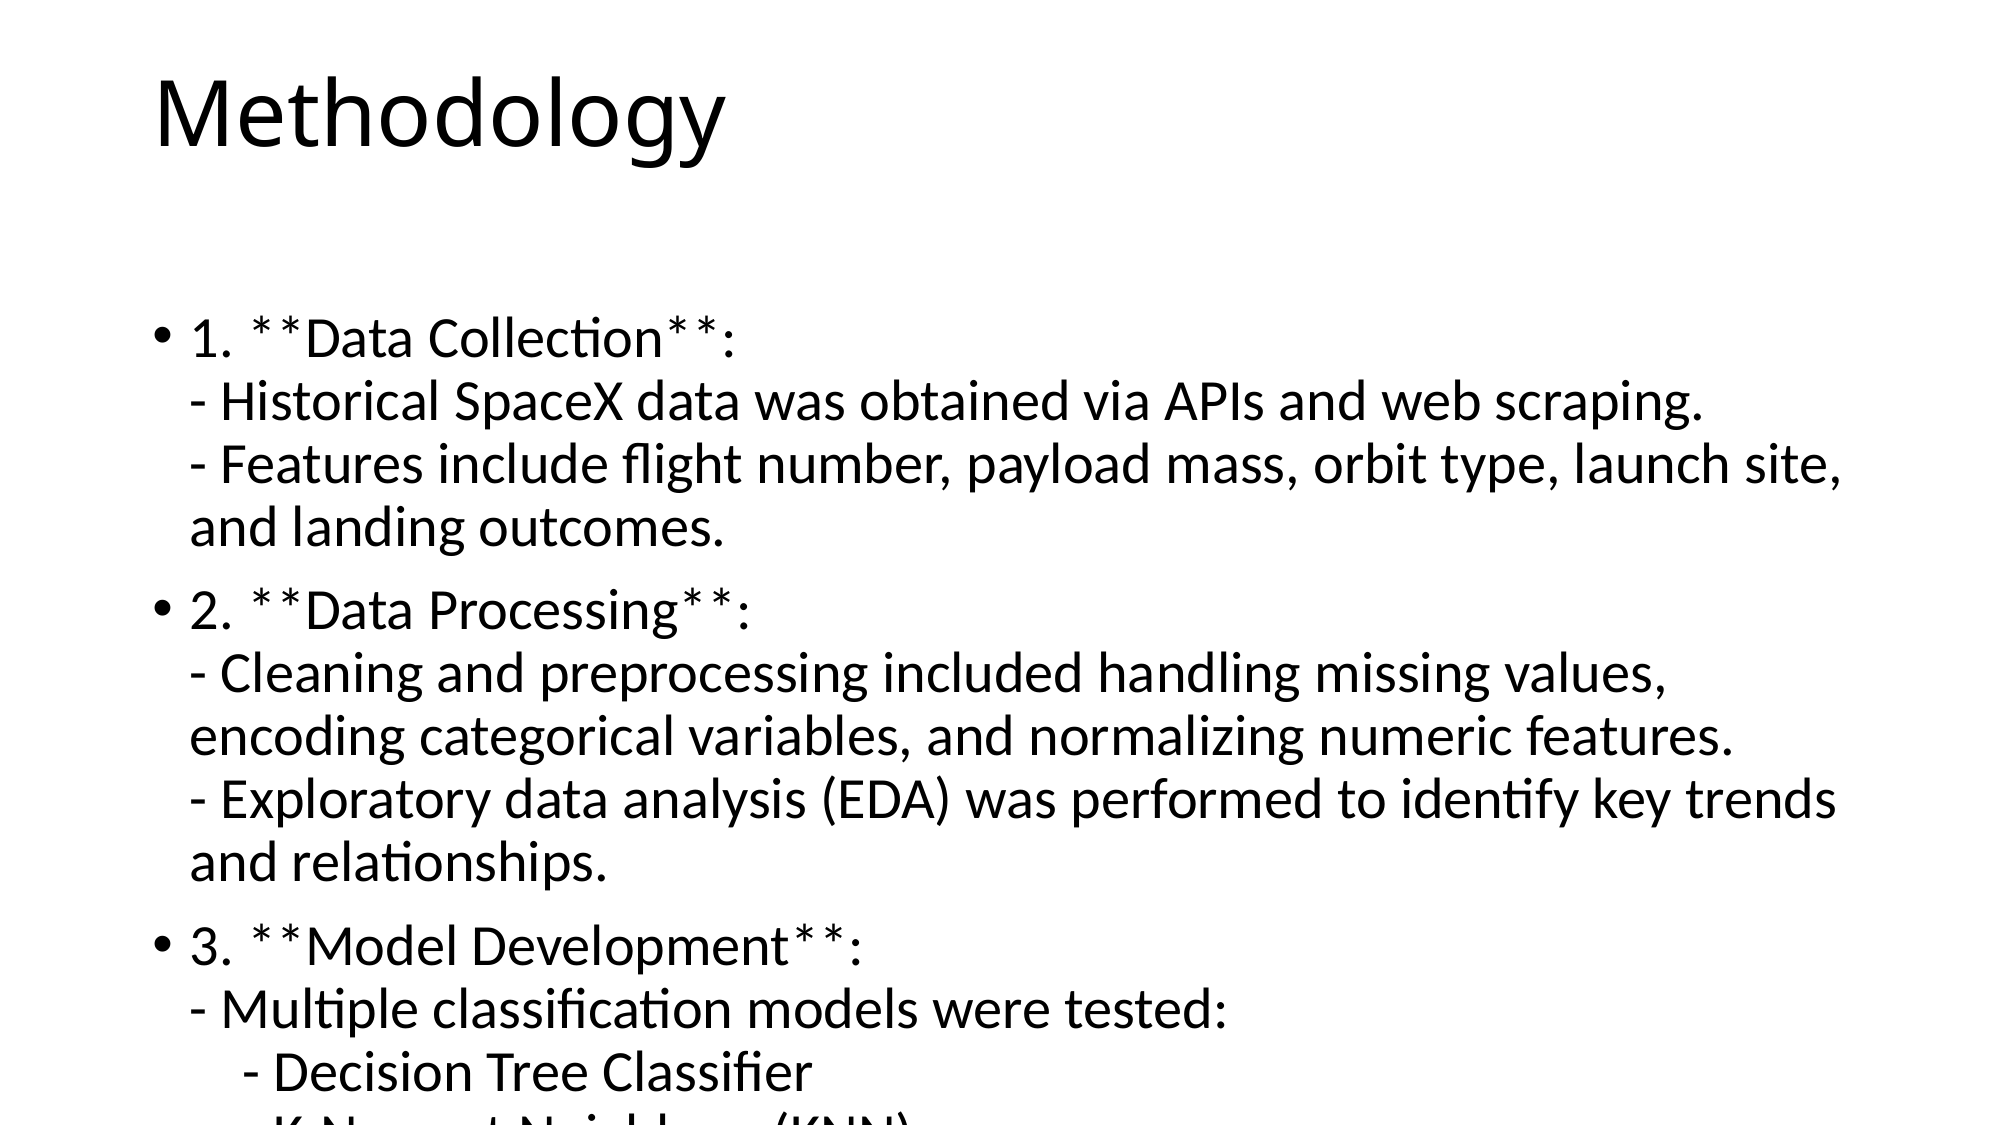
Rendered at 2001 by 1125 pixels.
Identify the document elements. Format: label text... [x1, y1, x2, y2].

list 1. **Data Collection**: - Historical SpaceX data was obtained via APIs and web scraping. - Features include flight number, payload mass, orbit type, launch site, and landing outcomes. 2. **Data Processing**: - Cleaning and preprocessing included handling missing values, encoding categorical variables, and normalizing numeric features. - Exploratory data analysis (EDA) was performed to identify key trends and relationships. 3. **Model Development**: - Multiple classification models were tested: - Decision Tree Classifier - K-Nearest Neighbors (KNN) - Random Forest Classifier - XGBoost - GridSearchCV was used to fine-tune hyperparameters for optimal performance. 4. **Evaluation**: - Models were assessed using validation accuracy and test set accuracy. - Consistency across models highlighted the importance of simpler models for effective prediction. [137, 299, 1863, 1014]
title Methodology [137, 59, 1863, 278]
